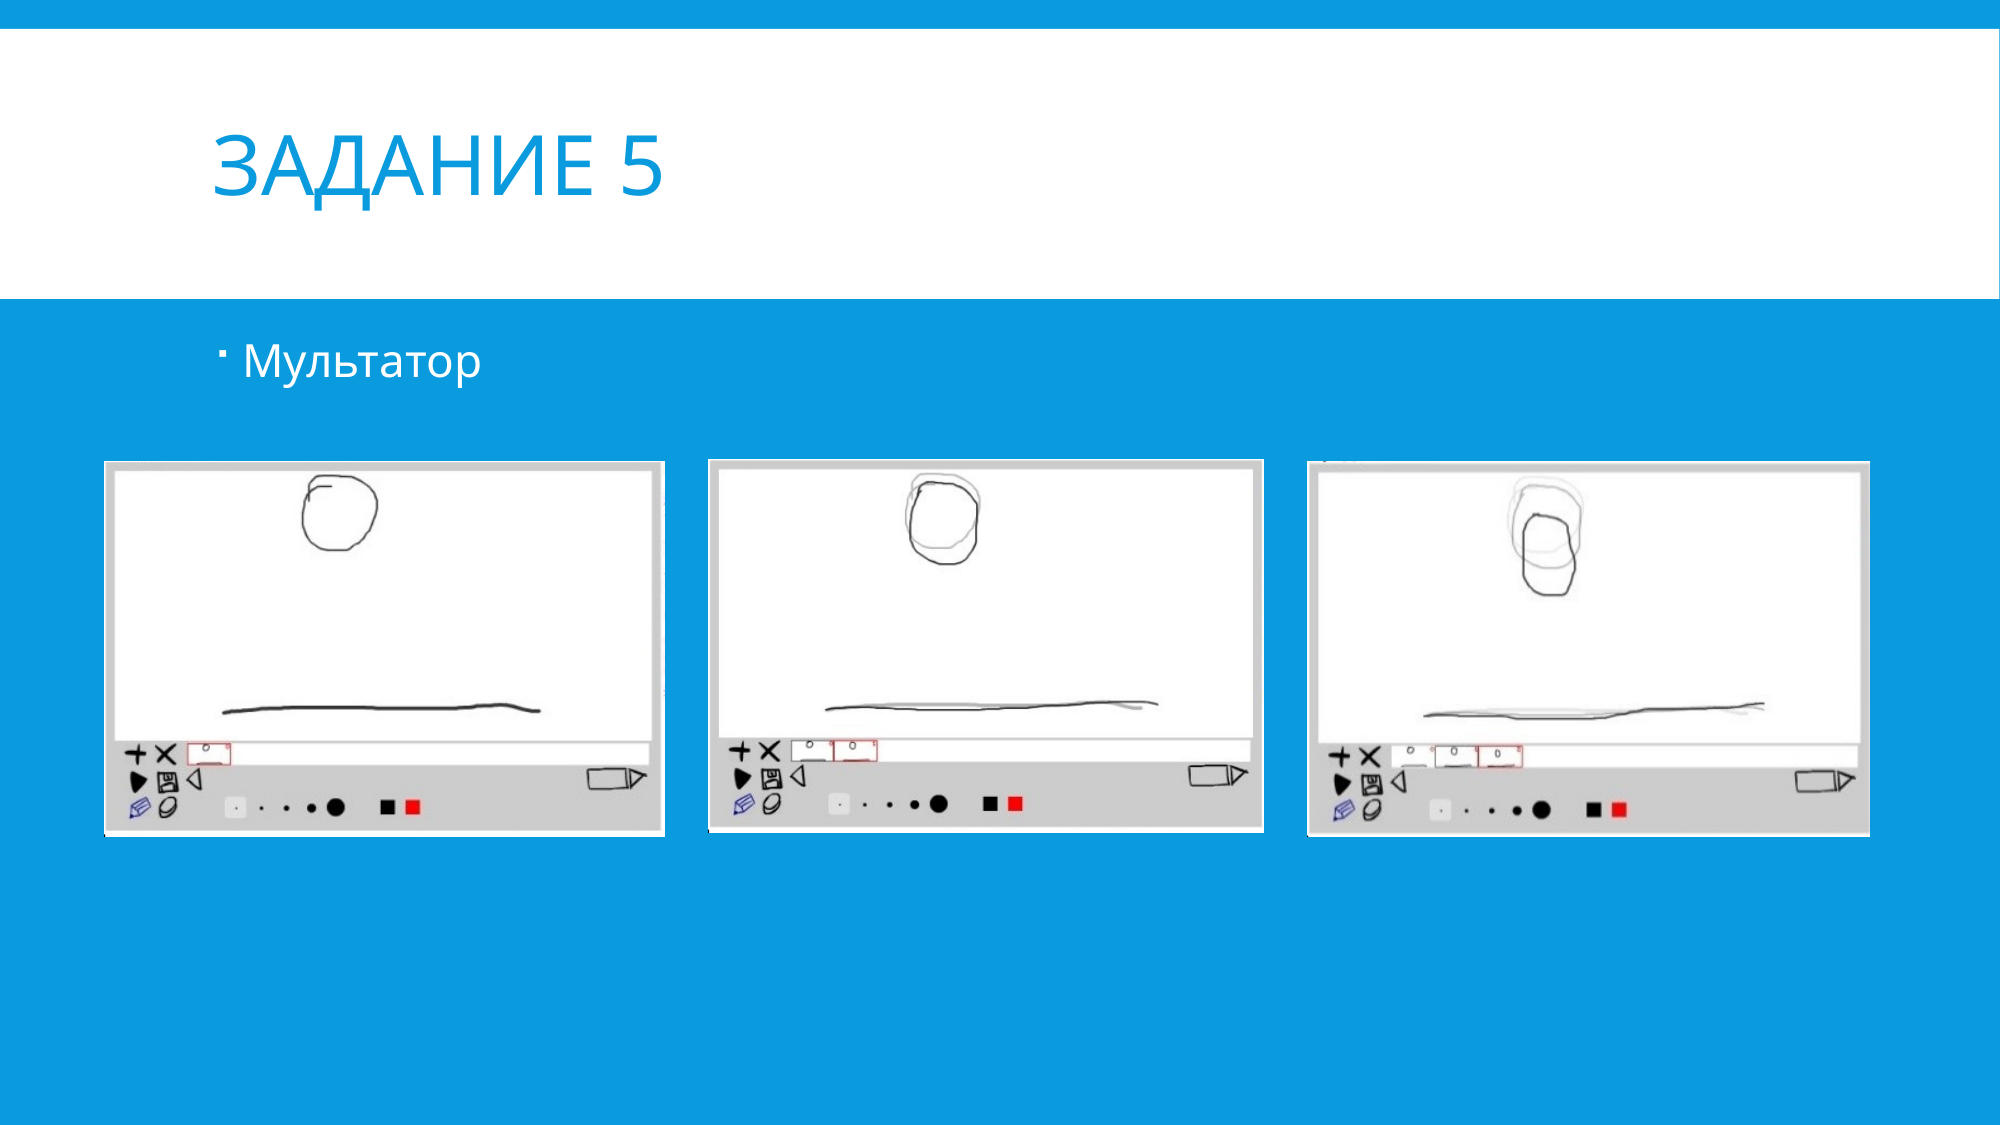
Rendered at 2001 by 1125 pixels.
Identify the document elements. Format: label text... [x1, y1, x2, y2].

title Задание 5 [197, 46, 1803, 295]
list Мультатор [197, 329, 1803, 1020]
picture [1308, 462, 1869, 836]
picture [105, 462, 664, 836]
picture [709, 460, 1263, 832]
